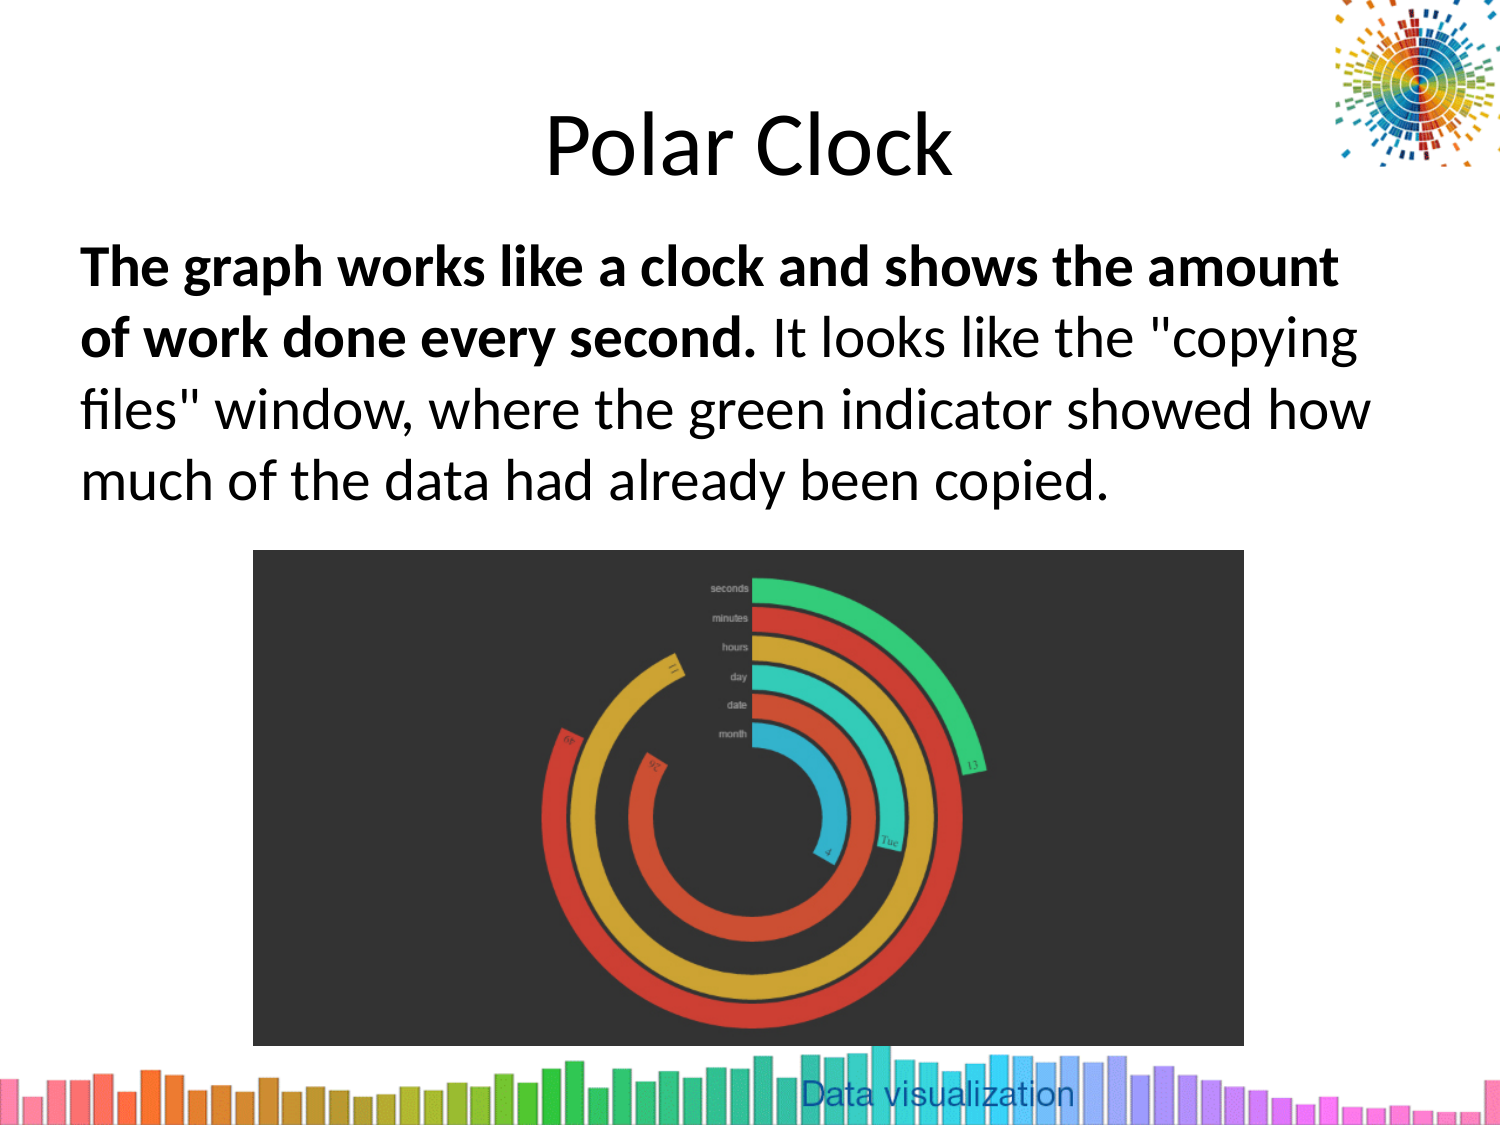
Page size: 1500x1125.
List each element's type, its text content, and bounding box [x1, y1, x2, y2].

list The graph works like a clock and shows the amount of work done every second. It looks like the "copying files" window, where the green indicator showed how much of the data had already been copied. [64, 219, 1415, 556]
picture [0, 0, 1500, 1125]
title Polar Clock [75, 45, 1425, 233]
